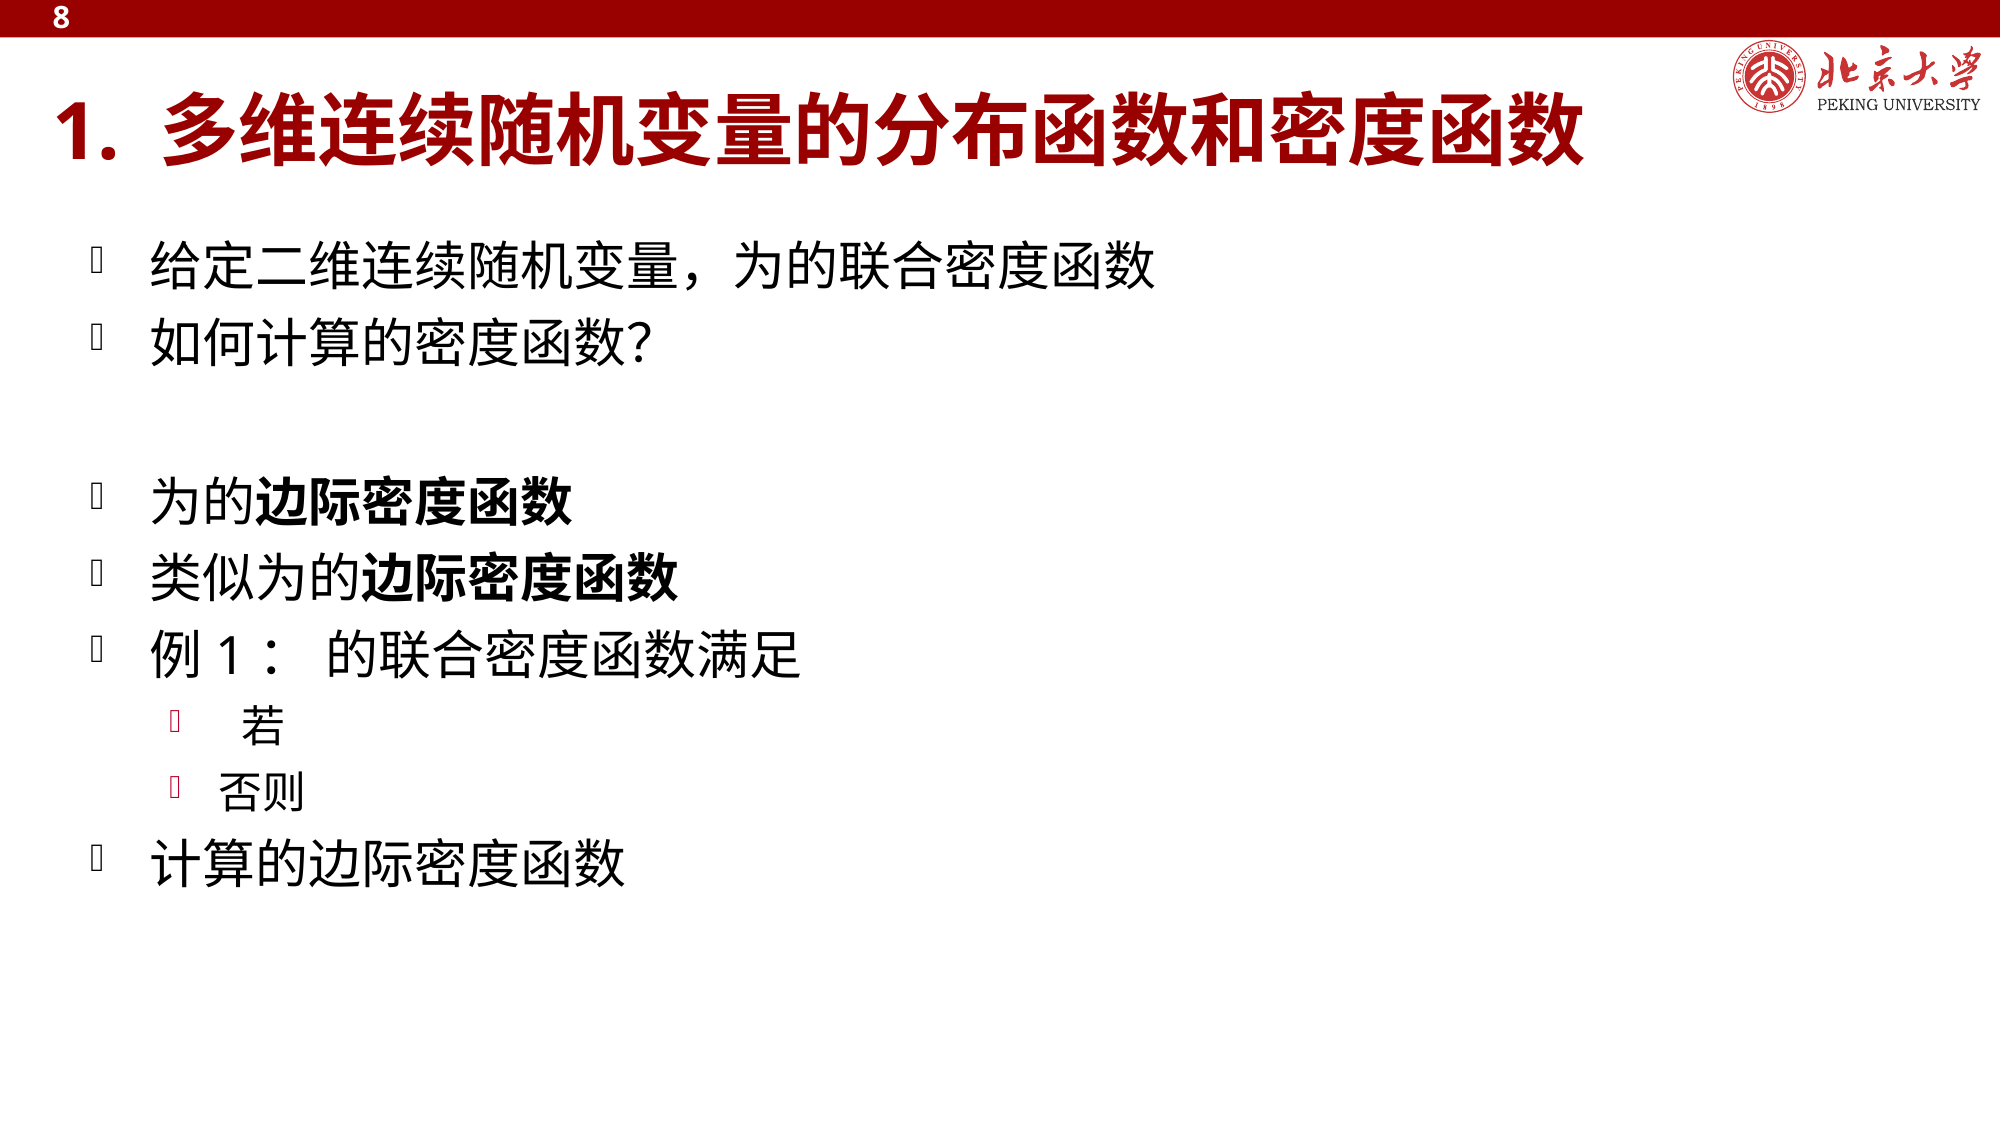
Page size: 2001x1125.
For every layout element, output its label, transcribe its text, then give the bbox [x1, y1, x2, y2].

slide_number 8 [37, 5, 225, 34]
title 1. 多维连续随机变量的分布函数和密度函数 [37, 62, 1951, 194]
